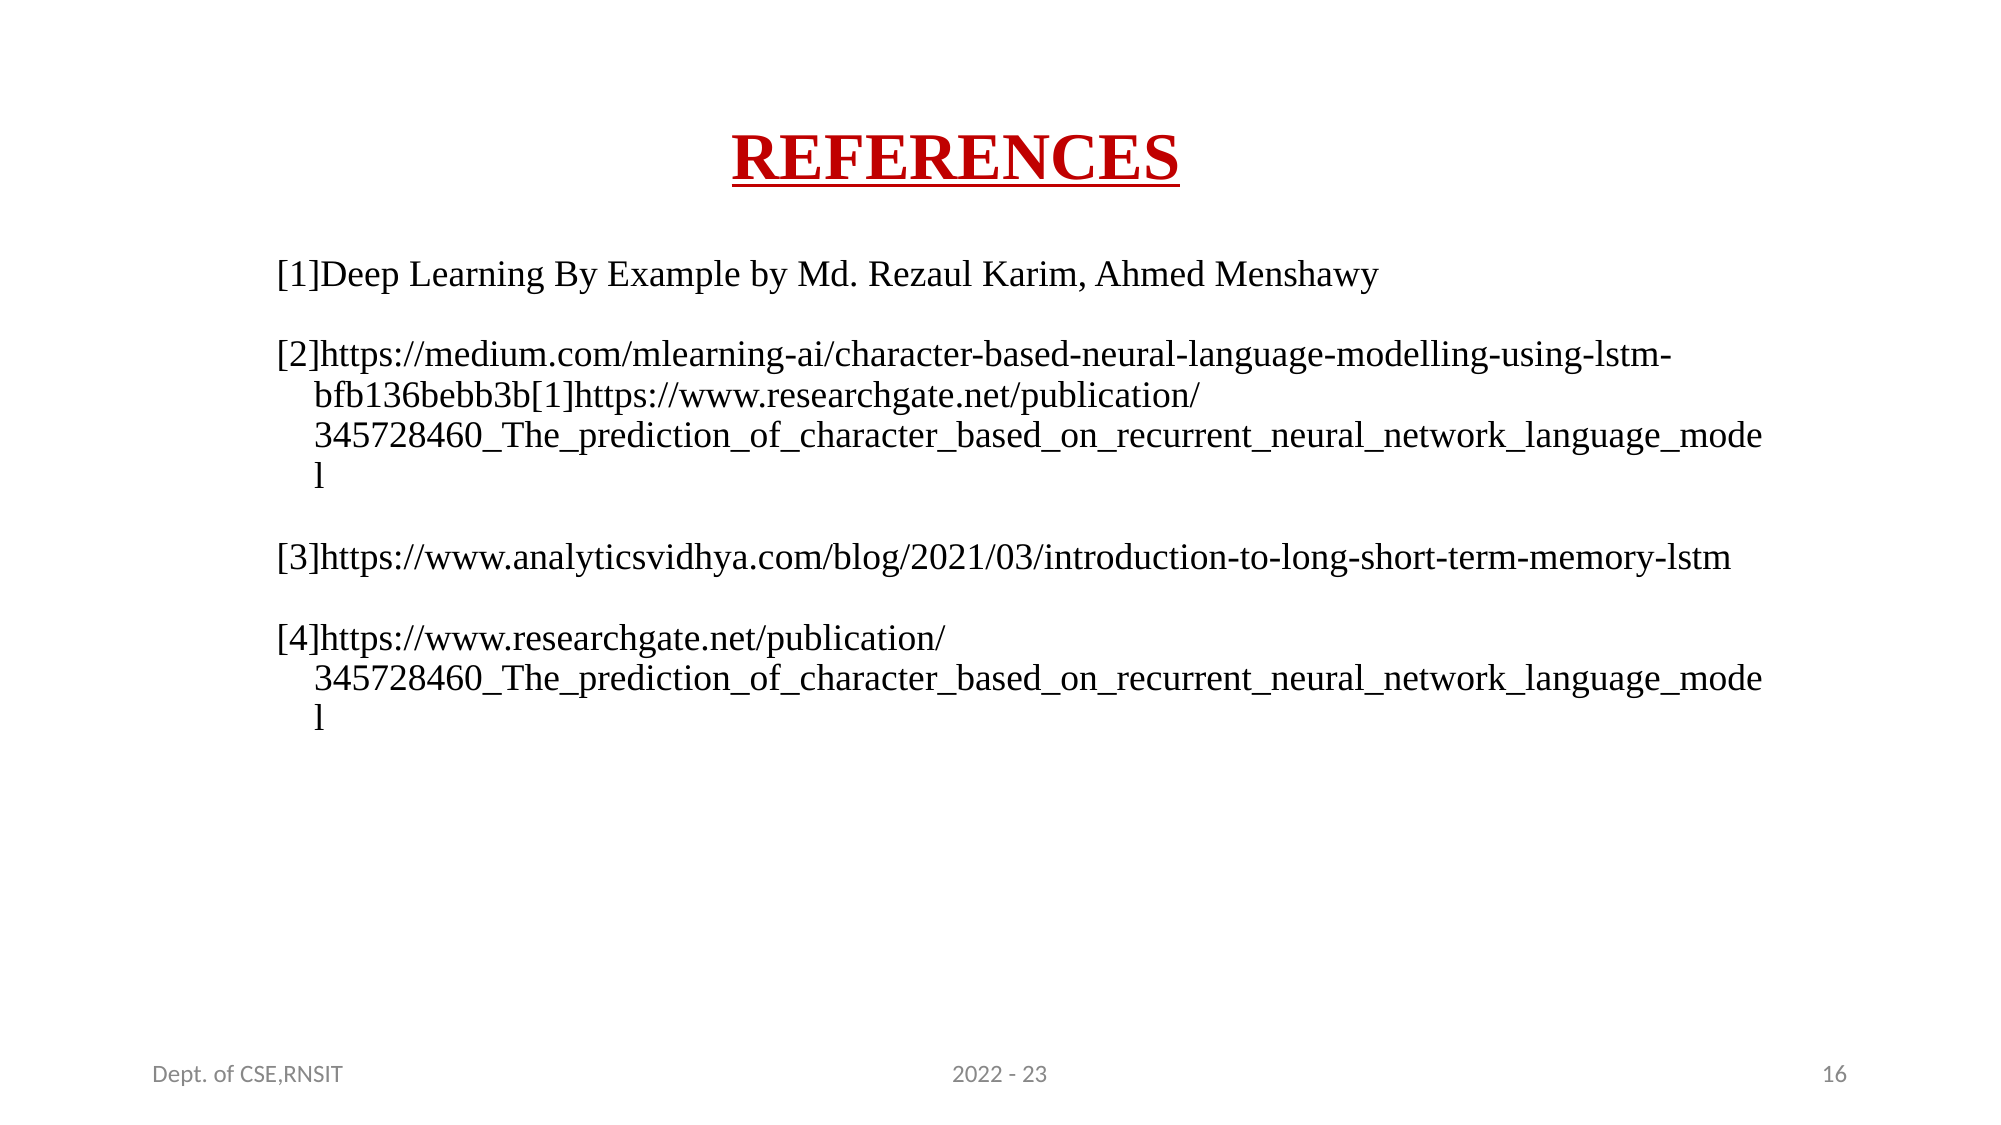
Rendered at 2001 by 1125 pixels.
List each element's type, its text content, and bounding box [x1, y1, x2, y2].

footer 2022 - 23 [662, 1042, 1338, 1103]
title REFERENCES [137, 105, 1775, 212]
list [1]Deep Learning By Example by Md. Rezaul Karim, Ahmed Menshawy [2]https://medium.com/mlearning-ai/character-based-neural-language-modelling-using-lstm-bfb136bebb3b[1]https://www.researchgate.net/publication/345728460_The_prediction_of_character_based_on_recurrent_neural_network_language_model [3]https://www.analyticsvidhya.com/blog/2021/03/introduction-to-long-short-term-memory-lstm [4]https://www.researchgate.net/publication/345728460_The_prediction_of_character_based_on_recurrent_neural_network_language_model [261, 246, 1788, 1008]
slide_number 16 [1412, 1042, 1863, 1103]
slide_number Dept. of CSE,RNSIT [137, 1042, 588, 1103]
